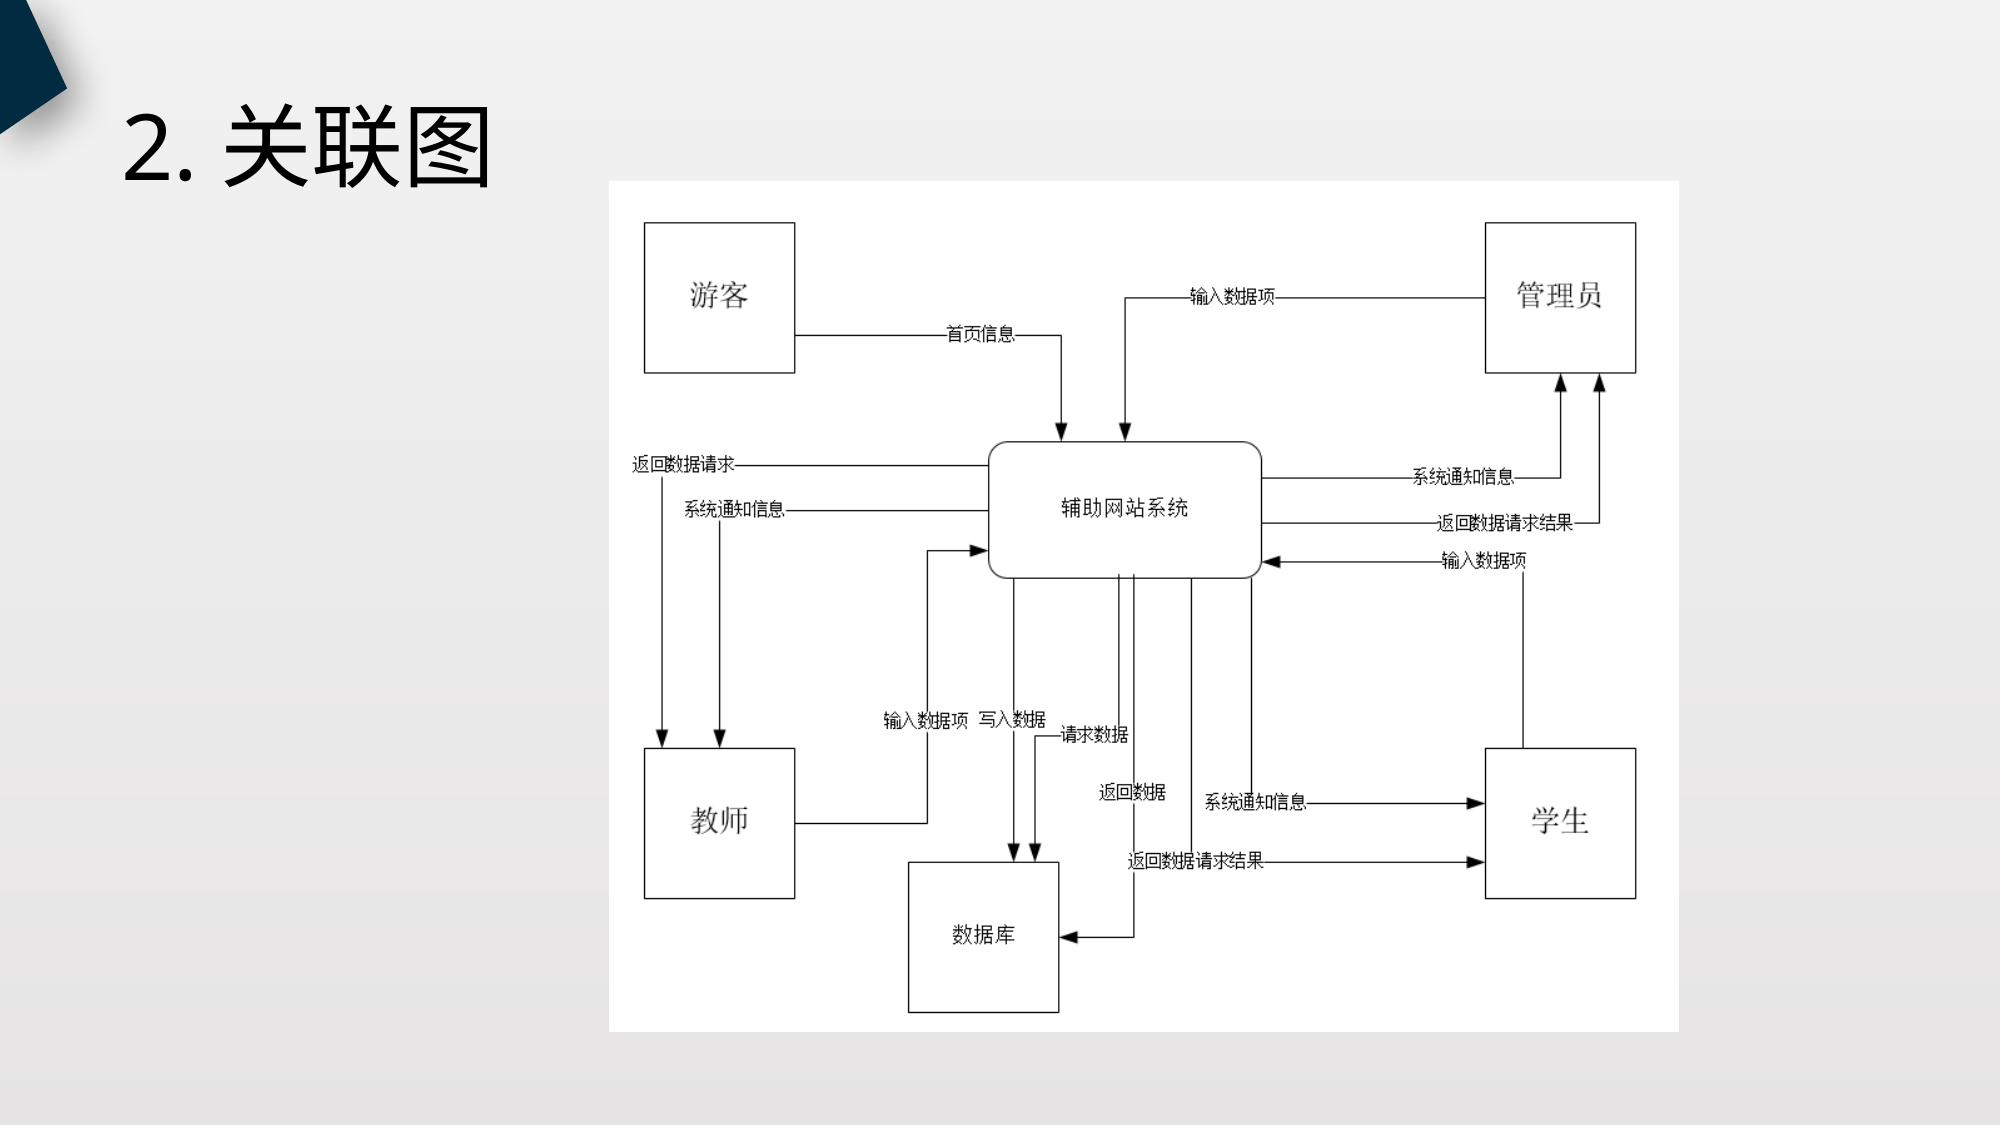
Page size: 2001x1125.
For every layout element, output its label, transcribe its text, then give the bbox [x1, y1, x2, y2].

text_box [0, 0, 68, 135]
title 2.关联图 [106, 42, 1832, 260]
picture [609, 181, 1679, 1032]
